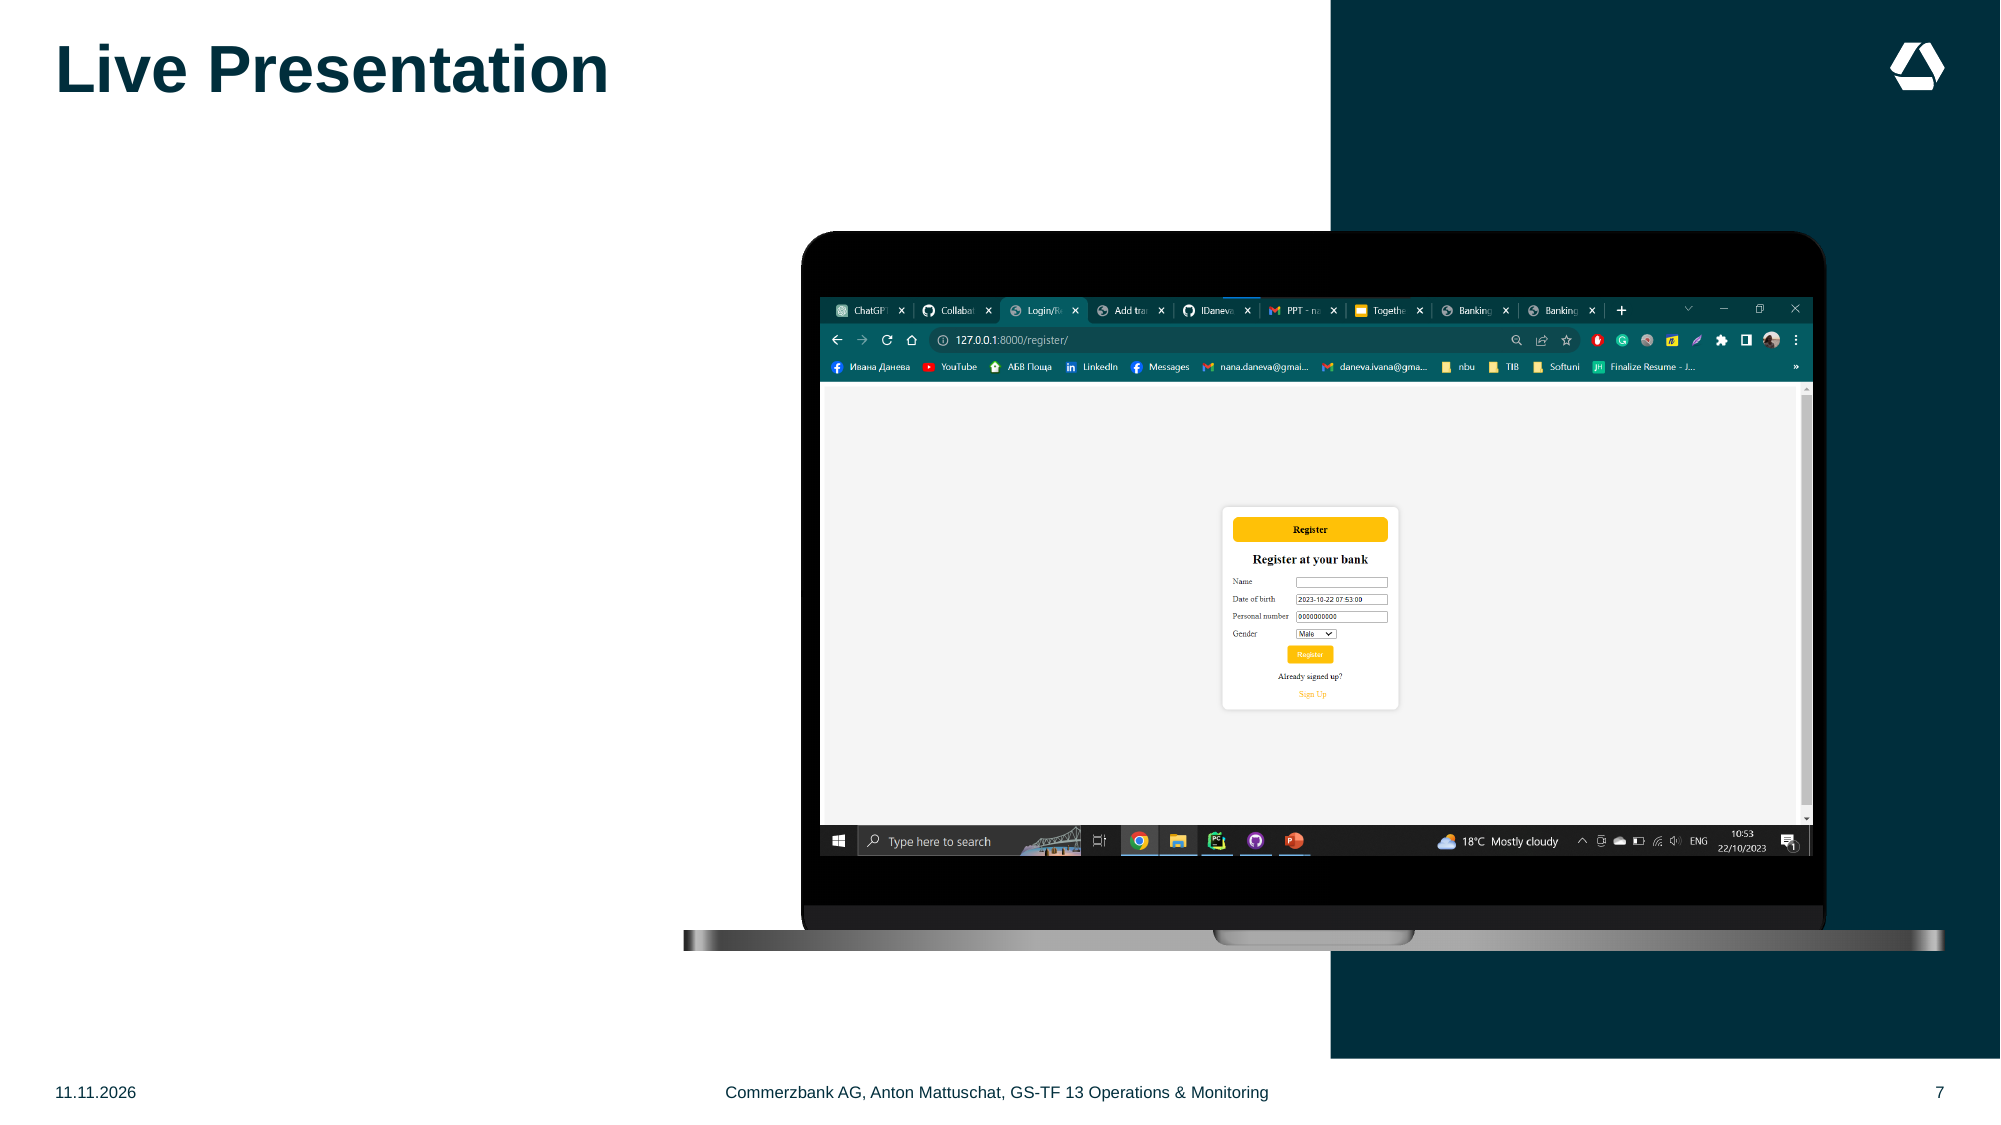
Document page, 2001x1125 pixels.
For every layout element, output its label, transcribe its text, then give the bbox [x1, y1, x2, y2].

picture [683, 231, 1944, 951]
title Live Presentation [55, 0, 1308, 185]
slide_number 7 [1850, 1058, 1945, 1125]
footer Commerzbank AG, Anton Mattuschat, GS-TF 13 Operations & Monitoring [533, 1058, 1467, 1125]
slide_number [55, 1058, 197, 1125]
